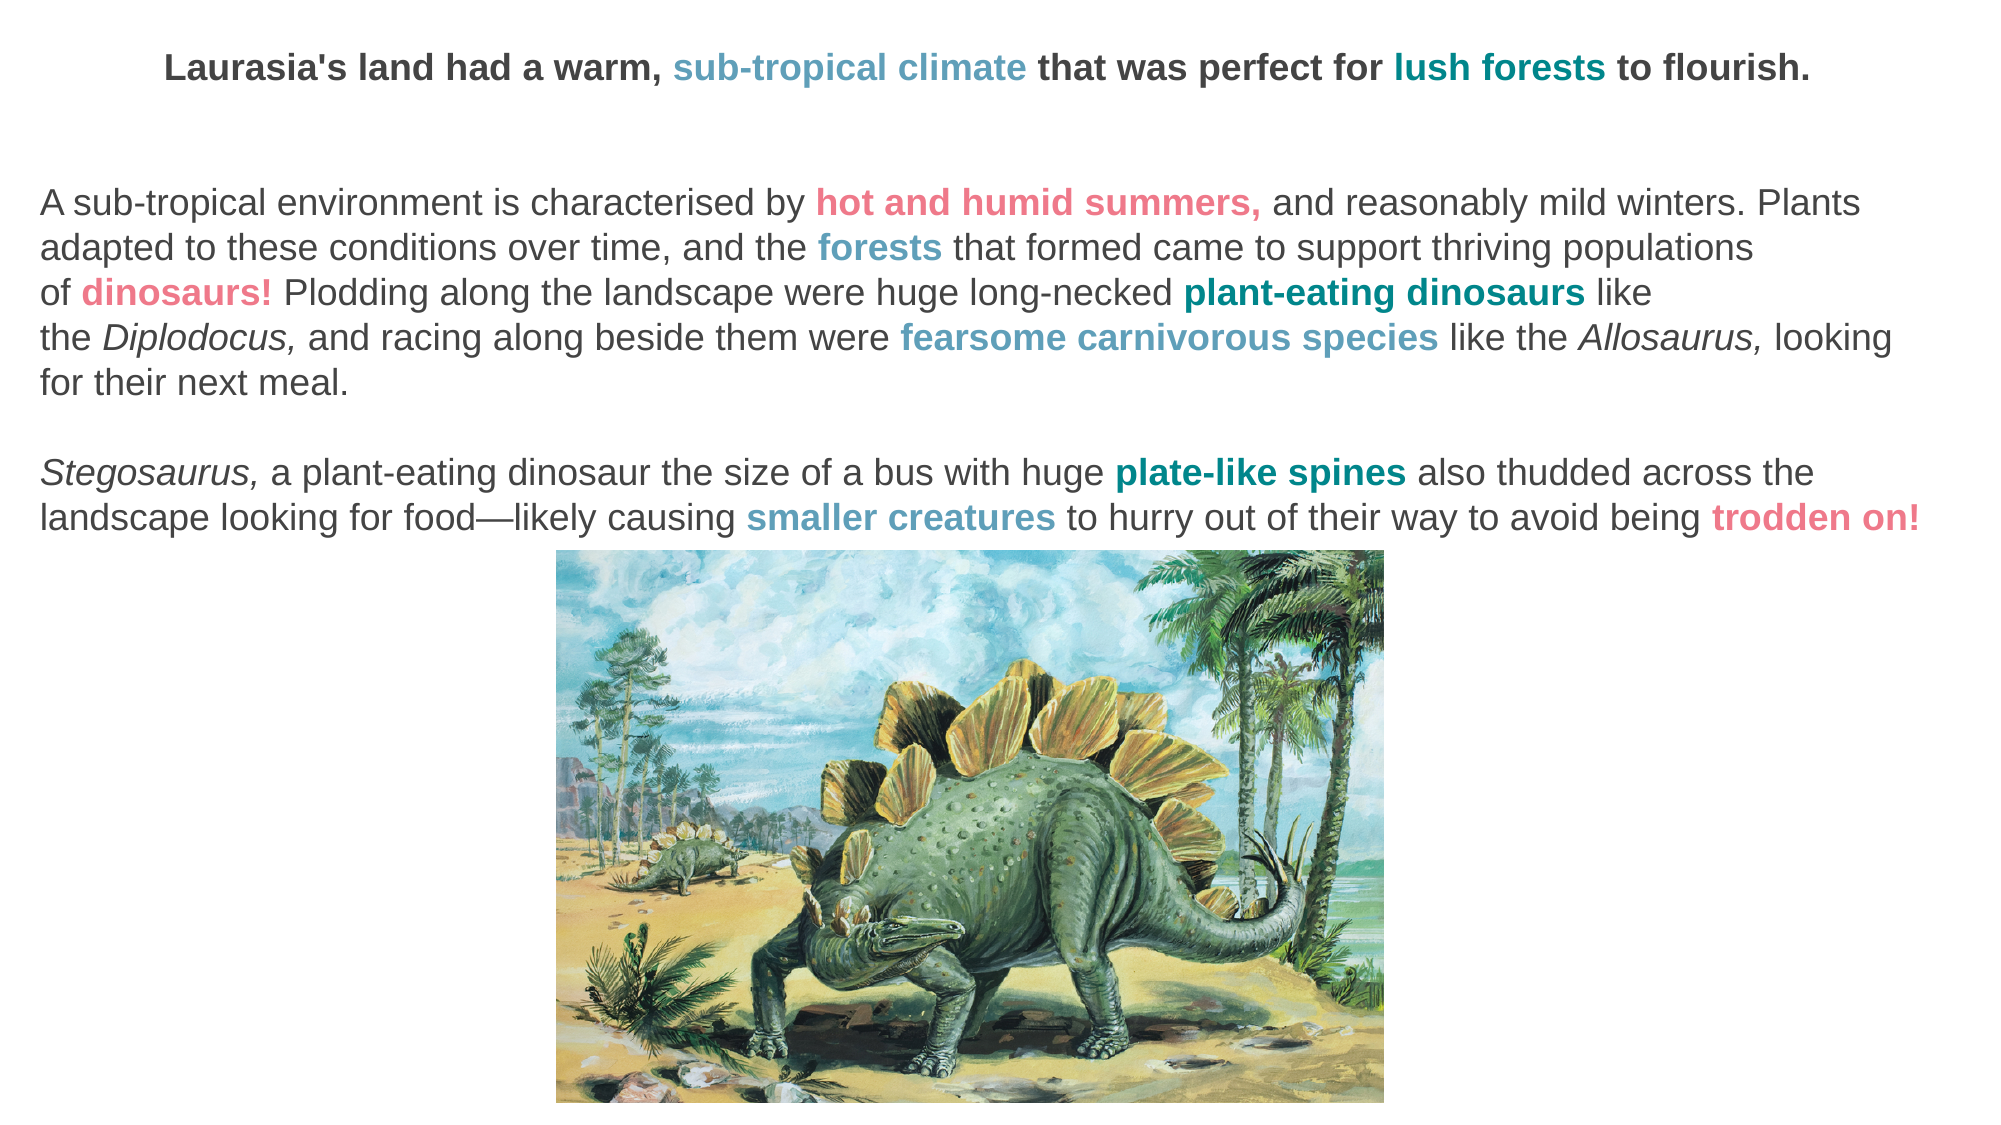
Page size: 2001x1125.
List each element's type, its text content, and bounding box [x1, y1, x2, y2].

text_box Laurasia's land had a warm, sub-tropical climate that was perfect for lush forests to flourish. A sub-tropical environment is characterised by hot and humid summers, and reasonably mild winters. Plants adapted to these conditions over time, and the forests that formed came to support thriving populations of dinosaurs! Plodding along the landscape were huge long-necked plant-eating dinosaurs like the Diplodocus, and racing along beside them were fearsome carnivorous species like the Allosaurus, looking for their next meal. Stegosaurus, a plant-eating dinosaur the size of a bus with huge plate-like spines also thudded across the landscape looking for food—likely causing smaller creatures to hurry out of their way to avoid being trodden on! [24, 35, 1961, 546]
picture [556, 550, 1384, 1103]
